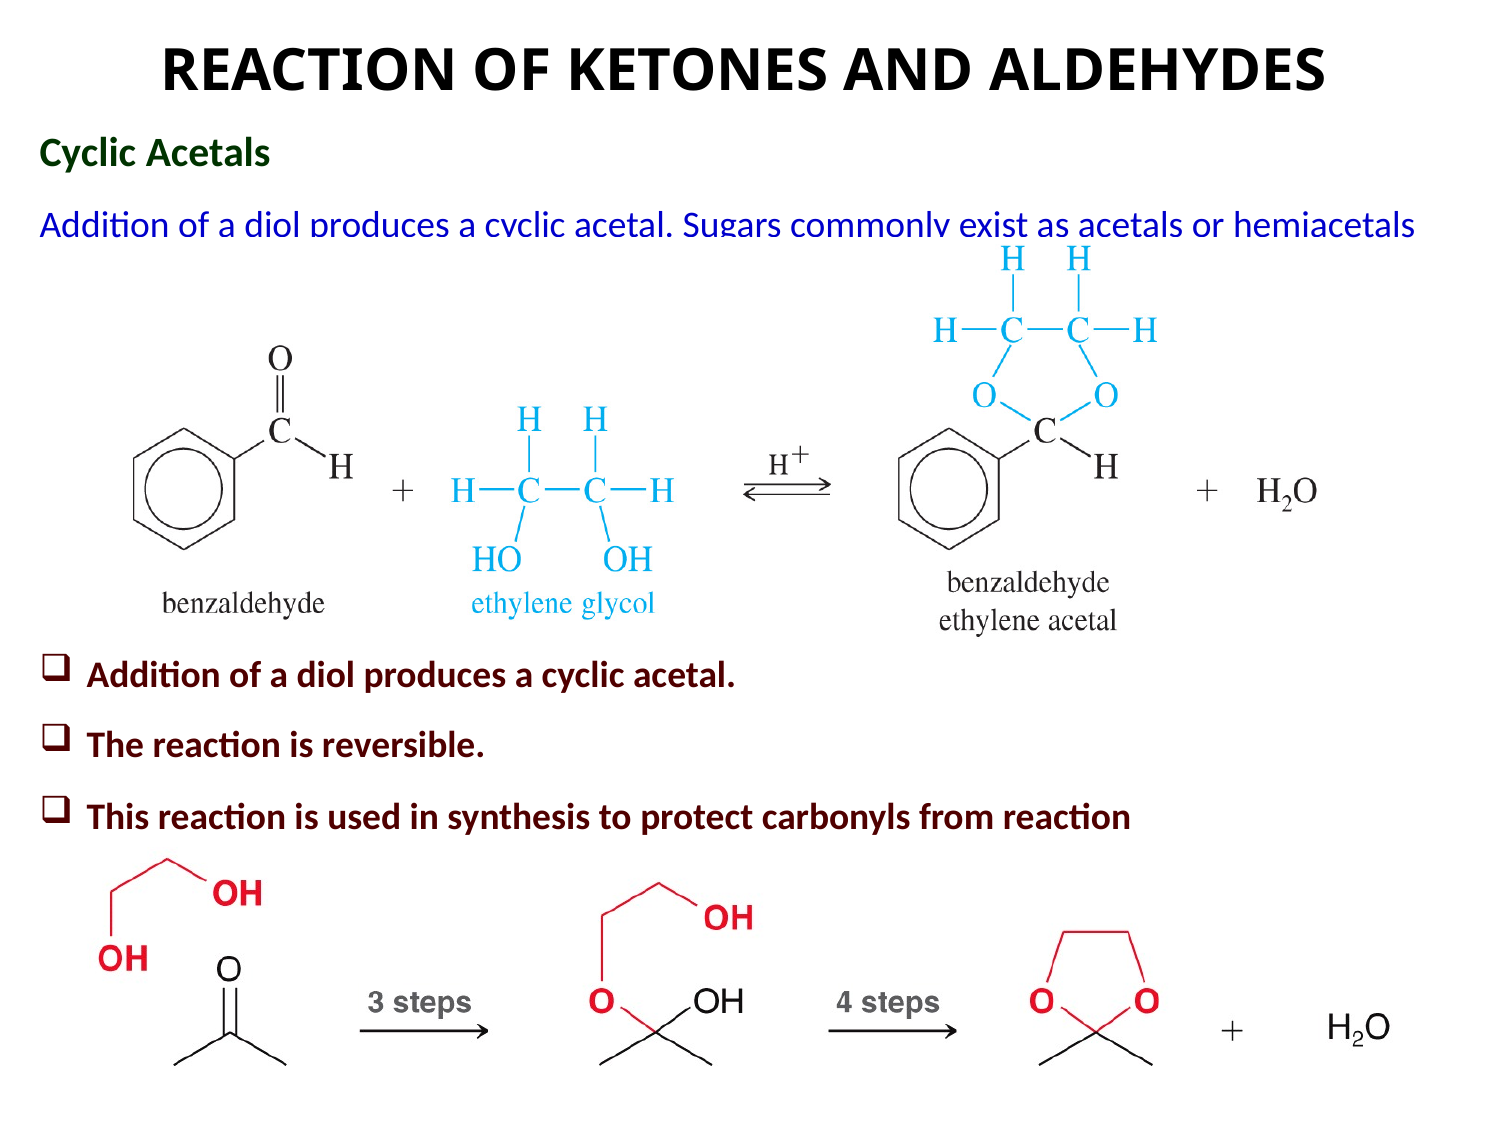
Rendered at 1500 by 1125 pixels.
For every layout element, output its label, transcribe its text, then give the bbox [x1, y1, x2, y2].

picture [124, 237, 1326, 639]
picture [87, 847, 1401, 1088]
text_box REACTION OF KETONES AND ALDEHYDES Cyclic Acetals Addition of a diol produces a cyclic acetal. Sugars commonly exist as acetals or hemiacetals Addition of a diol produces a cyclic acetal. The reaction is reversible. This reaction is used in synthesis to protect carbonyls from reaction [24, 24, 1463, 845]
